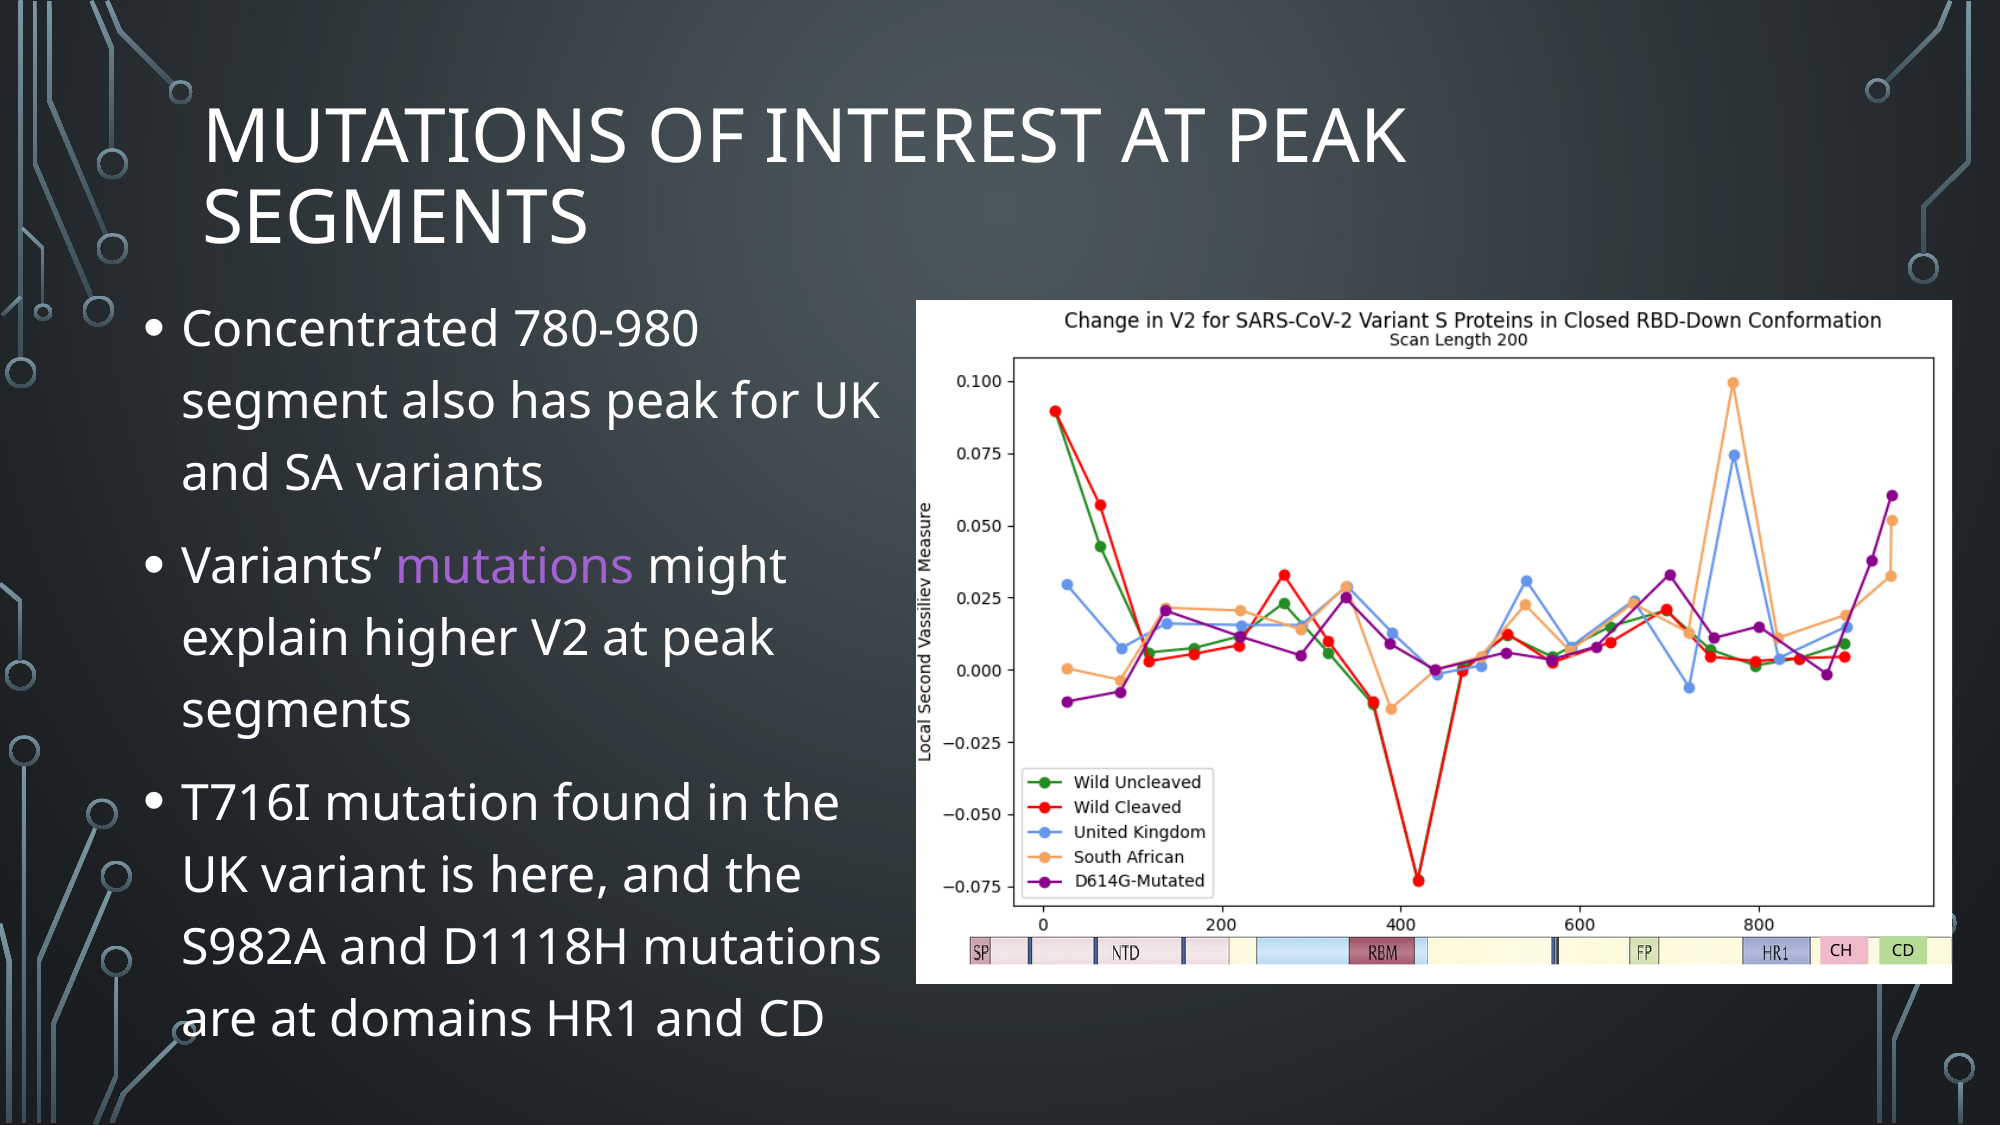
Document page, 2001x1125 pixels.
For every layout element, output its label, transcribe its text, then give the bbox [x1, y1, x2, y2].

picture [967, 936, 1953, 965]
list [915, 299, 1953, 985]
title Mutations of Interest at Peak segments [187, 57, 1813, 299]
list Concentrated 780-980 segment also has peak for UK and SA variants Variants’ mutations might explain higher V2 at peak segments T716I mutation found in the UK variant is here, and the S982A and D1118H mutations are at domains HR1 and CD [128, 277, 930, 1101]
